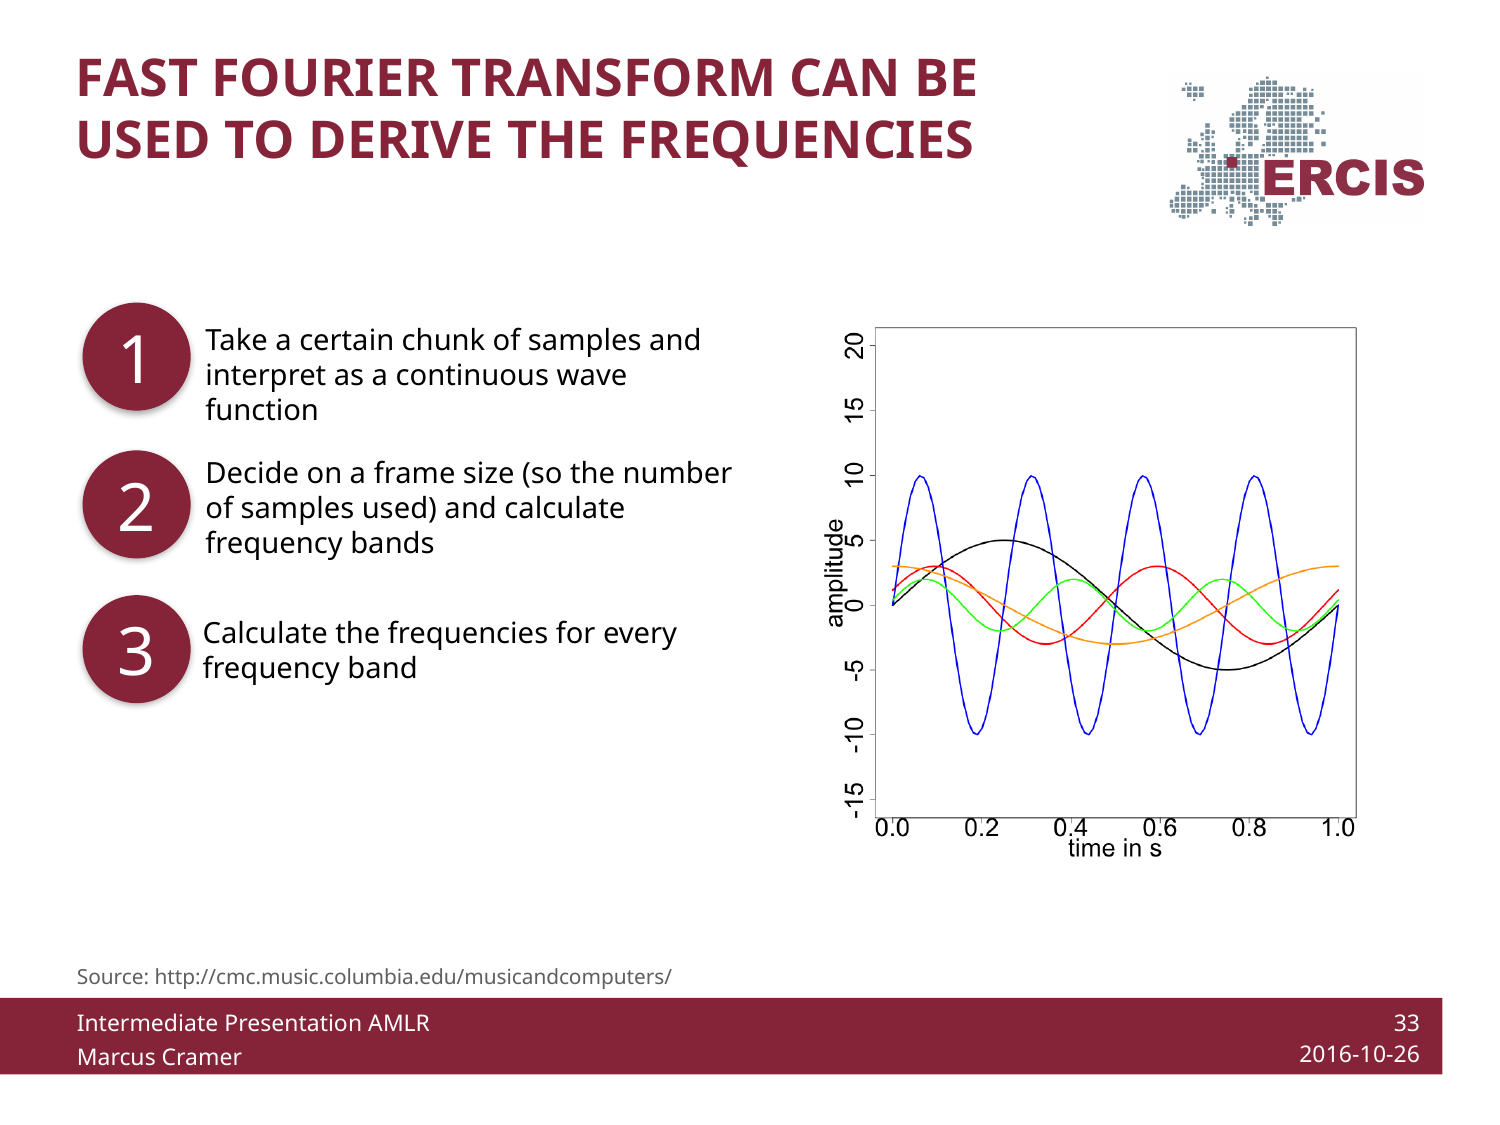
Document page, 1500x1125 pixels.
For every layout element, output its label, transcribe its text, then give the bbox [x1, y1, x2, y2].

text_box Take a certain chunk of samples and interpret as a continuous wave function [190, 313, 750, 434]
text_box 3 [81, 594, 187, 704]
list Source: http://cmc.music.columbia.edu/musicandcomputers/ [62, 956, 1433, 1000]
picture [1167, 72, 1426, 229]
picture [814, 306, 1377, 869]
text_box Calculate the frequencies for every frequency band [187, 606, 747, 692]
text_box 1 [81, 301, 190, 412]
title Fast fourier transform can be used to derive the frequencies [61, 36, 1128, 116]
text_box Decide on a frame size (so the number of samples used) and calculate frequency bands [190, 447, 750, 567]
text_box 2 [81, 449, 190, 560]
